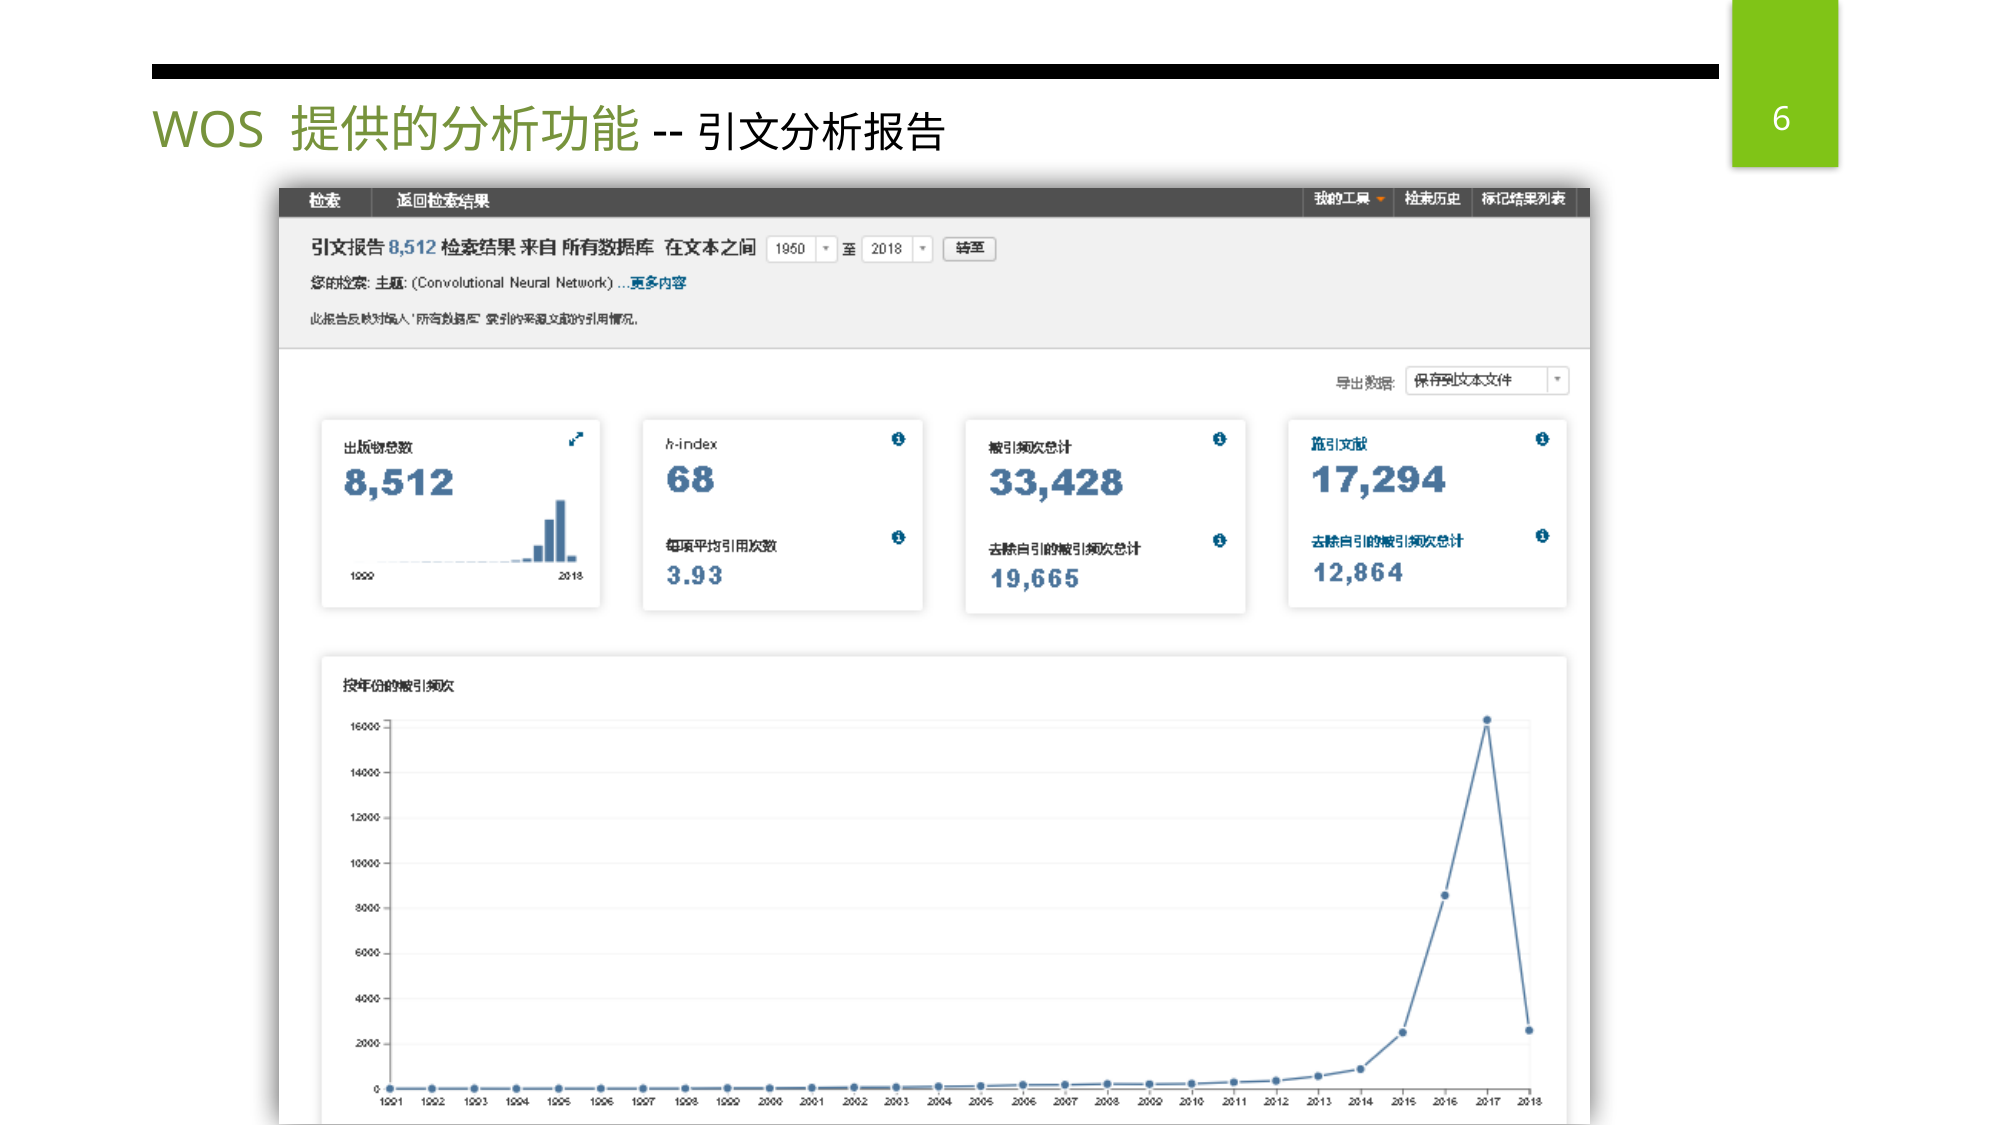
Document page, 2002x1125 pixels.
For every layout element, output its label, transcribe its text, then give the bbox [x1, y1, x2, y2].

picture [279, 188, 1590, 1124]
text_box WOS 提供的分析功能--引文分析报告 [138, 89, 1538, 165]
